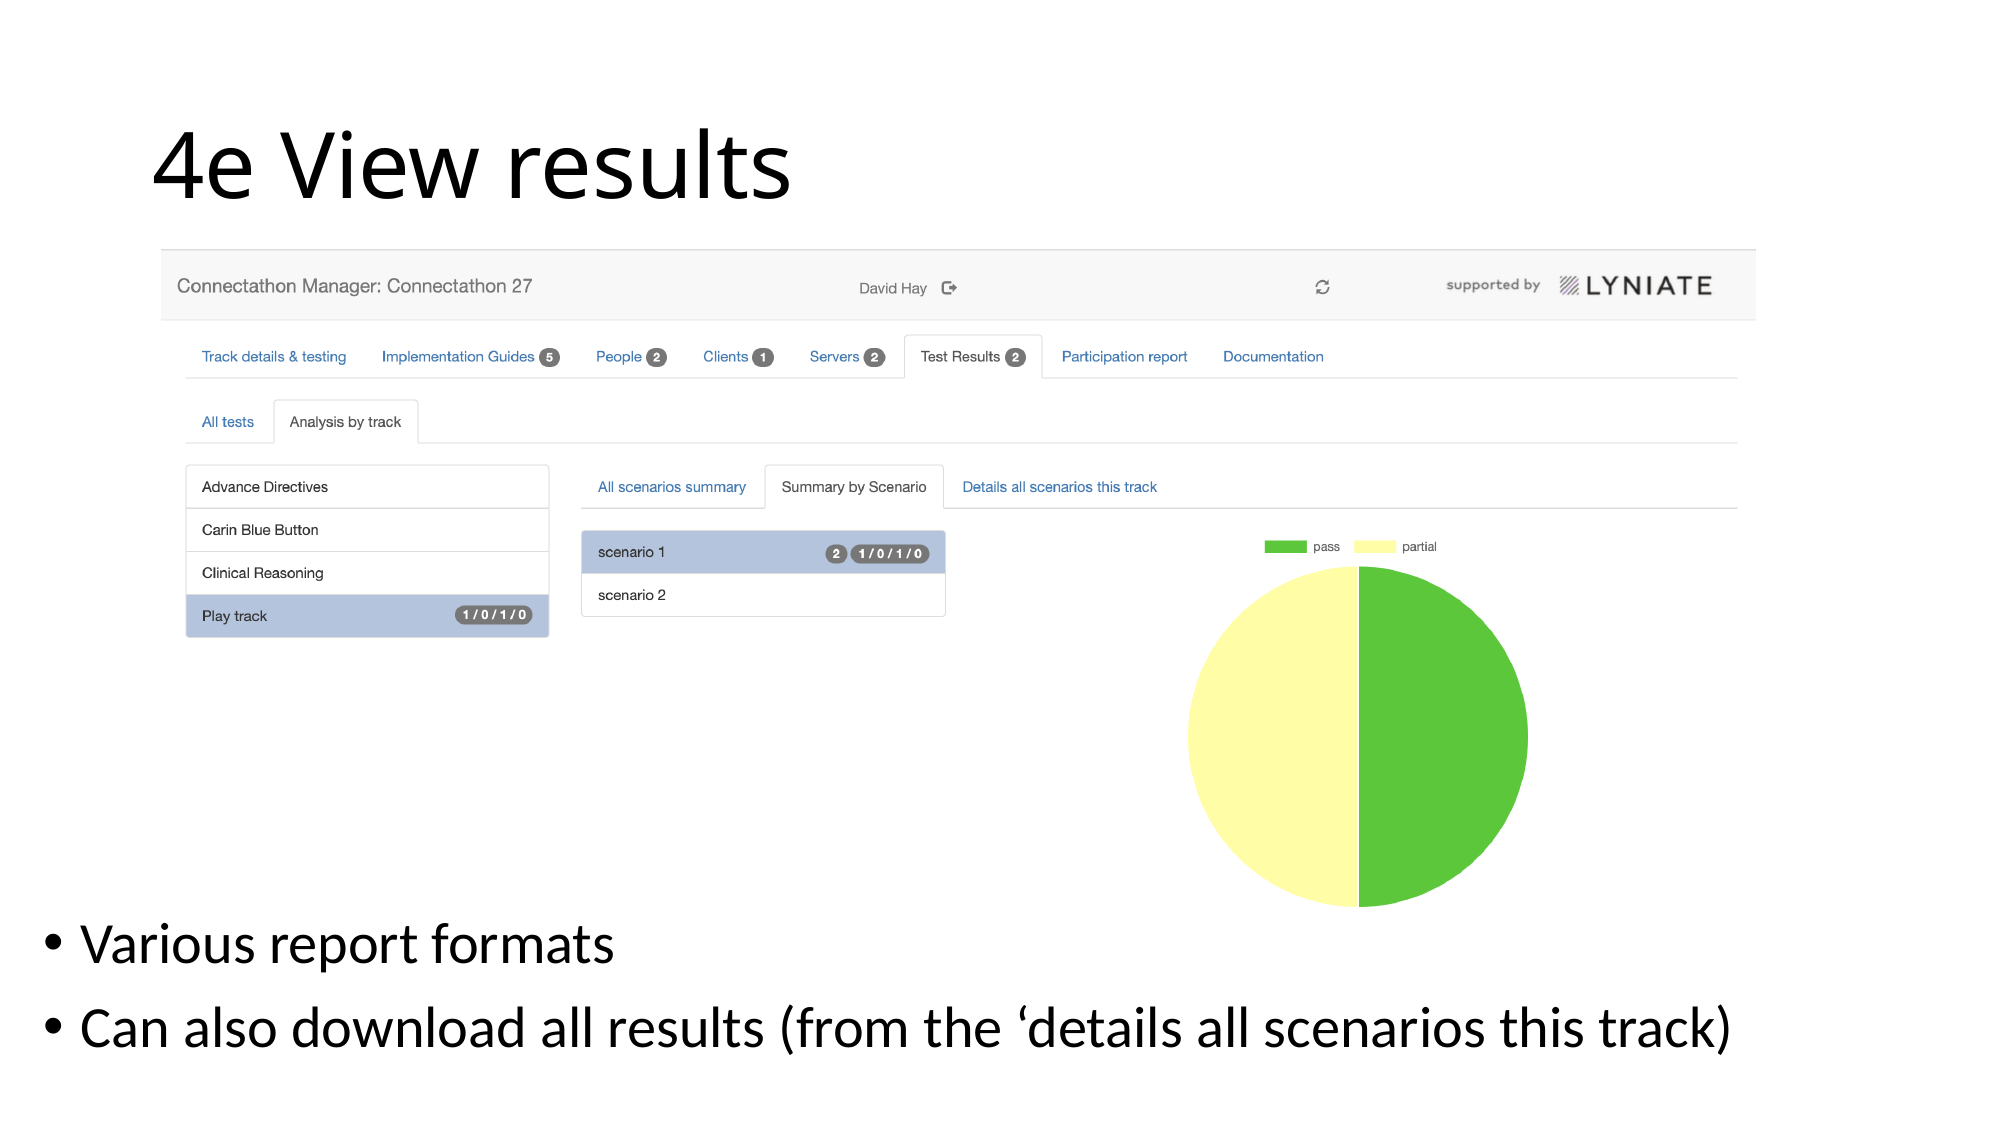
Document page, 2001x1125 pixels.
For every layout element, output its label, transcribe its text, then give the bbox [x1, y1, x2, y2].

picture [161, 249, 1756, 934]
list Various report formats Can also download all results (from the ‘details all scenarios this track) [28, 906, 1890, 1109]
title 4e View results [137, 59, 1863, 278]
